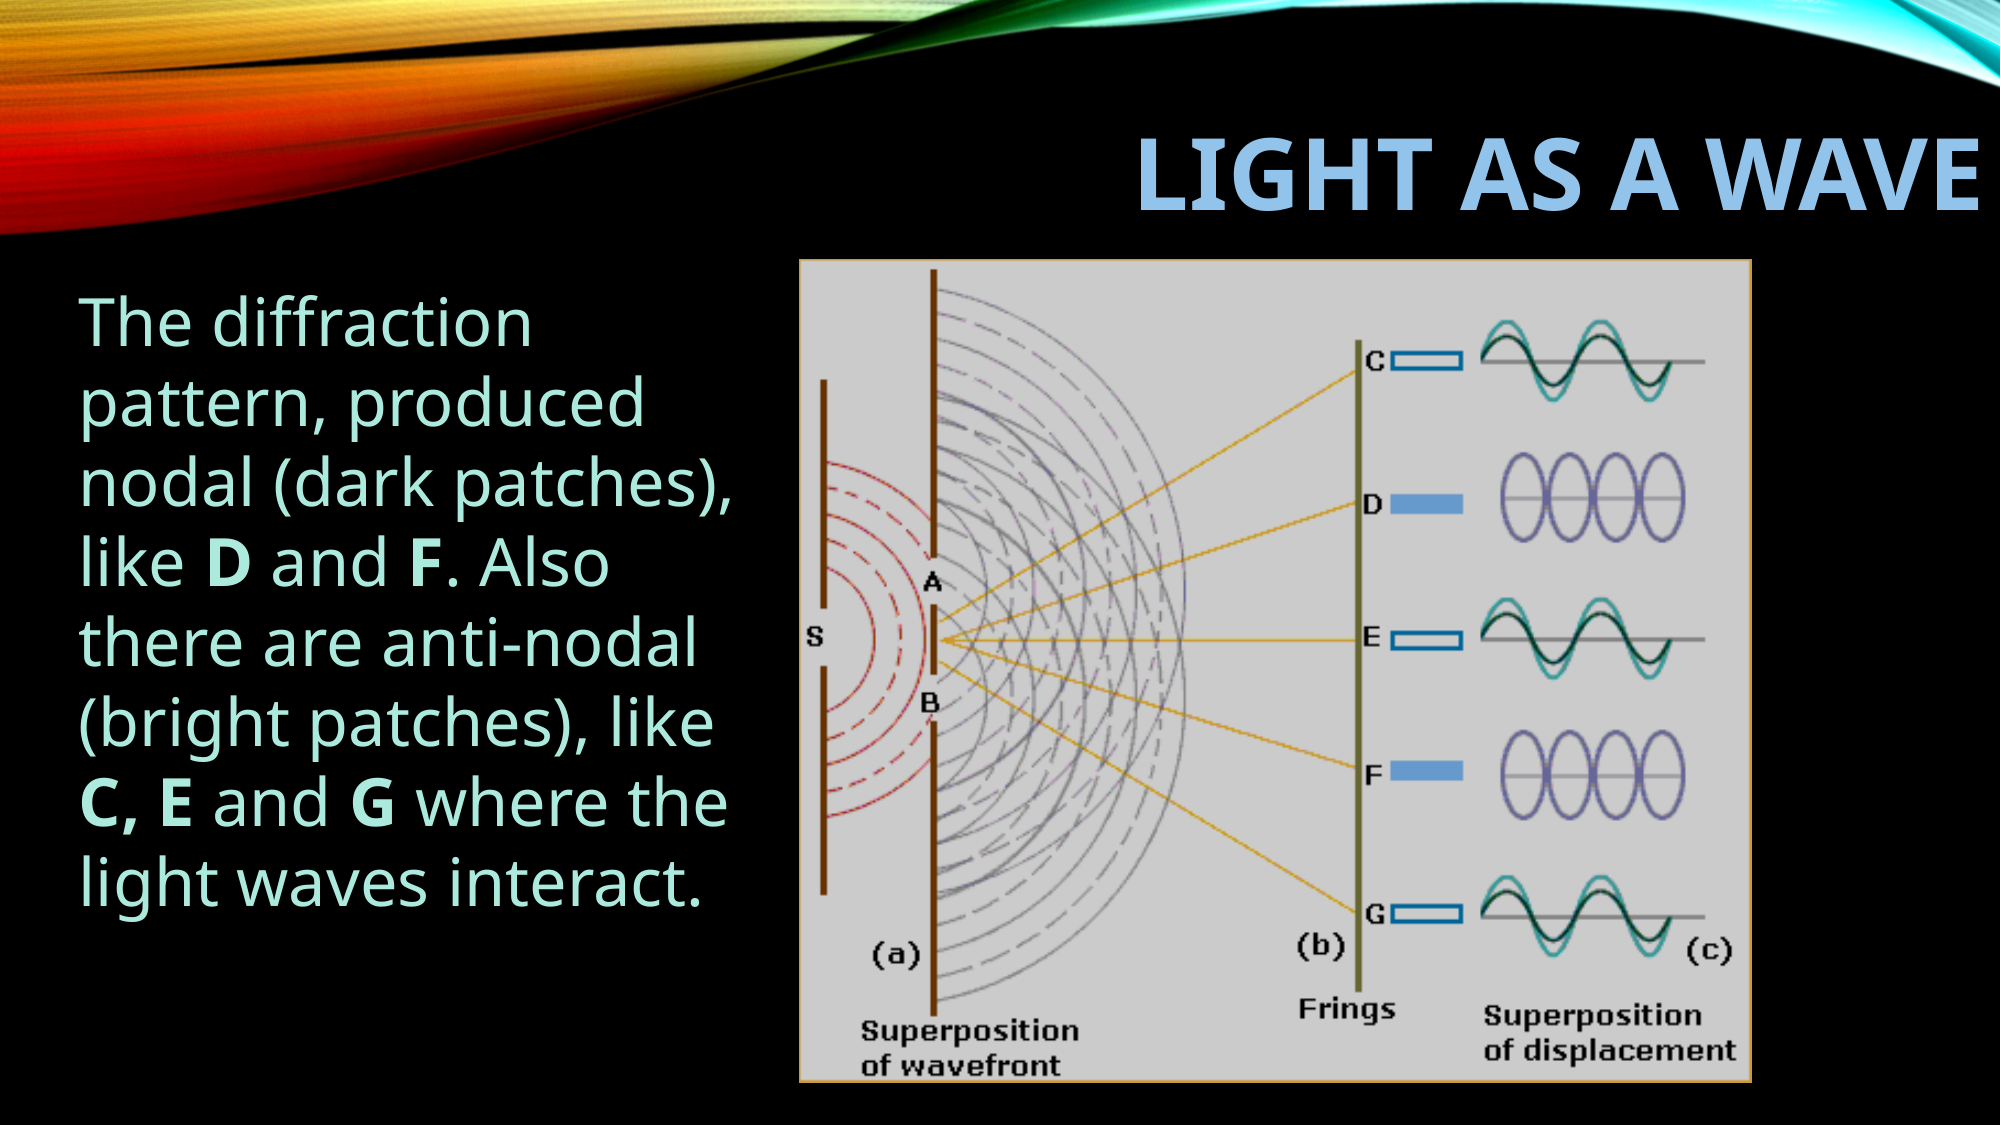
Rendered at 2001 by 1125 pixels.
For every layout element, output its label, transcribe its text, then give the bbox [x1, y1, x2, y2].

title LIGHT AS A Wave [650, 84, 2000, 273]
picture [798, 259, 1752, 1083]
text_box The diffraction pattern, produced nodal (dark patches), like D and F. Also there are anti-nodal (bright patches), like C, E and G where the light waves interact. [64, 272, 765, 927]
picture [0, 0, 2000, 237]
